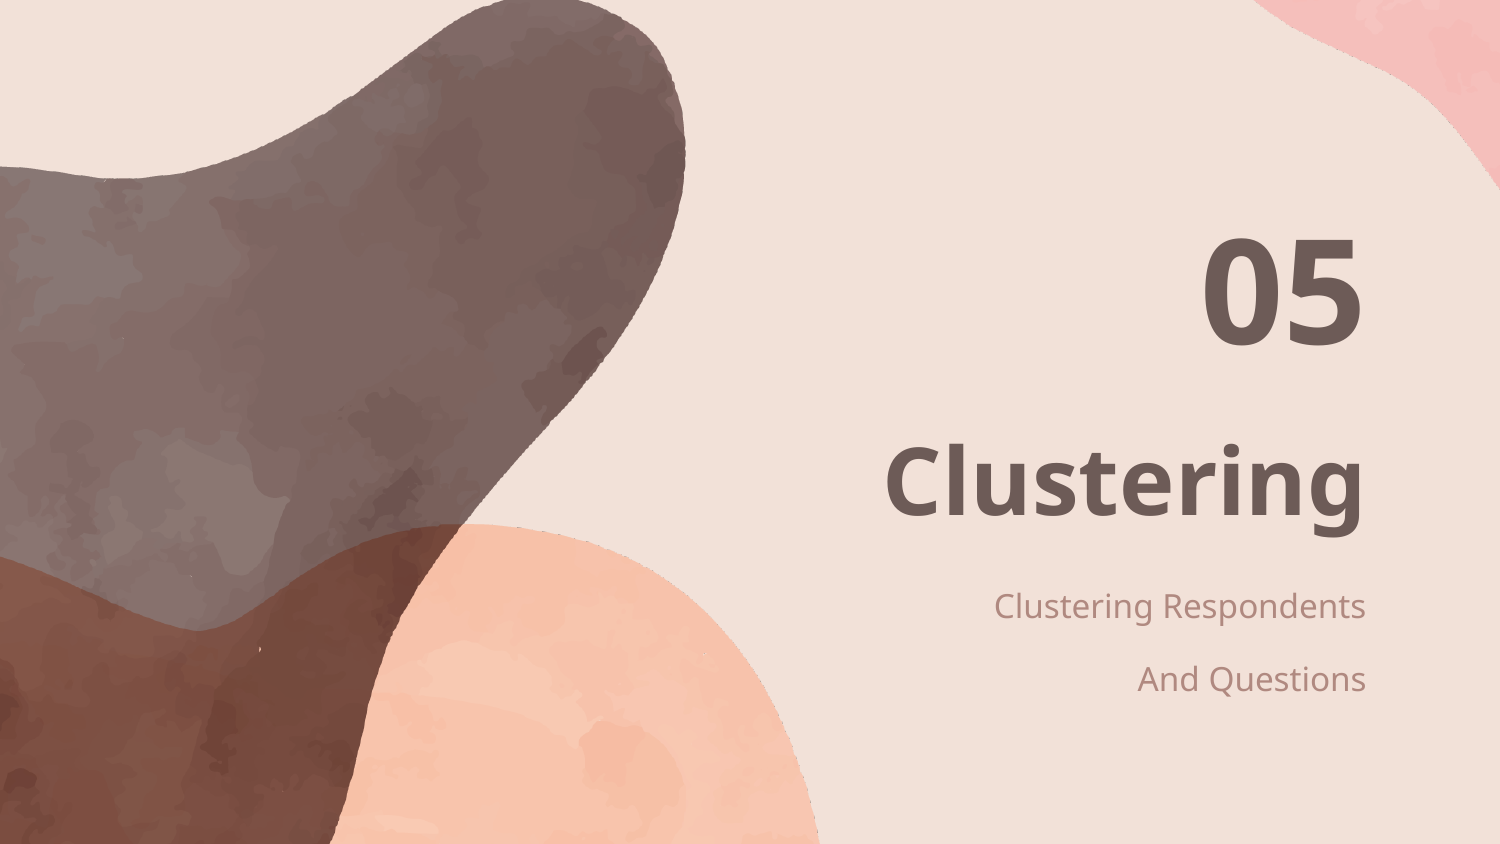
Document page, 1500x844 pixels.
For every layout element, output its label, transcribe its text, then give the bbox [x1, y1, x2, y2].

subtitle Clustering Respondents And Questions [843, 570, 1382, 688]
picture [0, 0, 1500, 844]
title 05 [843, 181, 1382, 389]
title Clustering [673, 409, 1382, 548]
